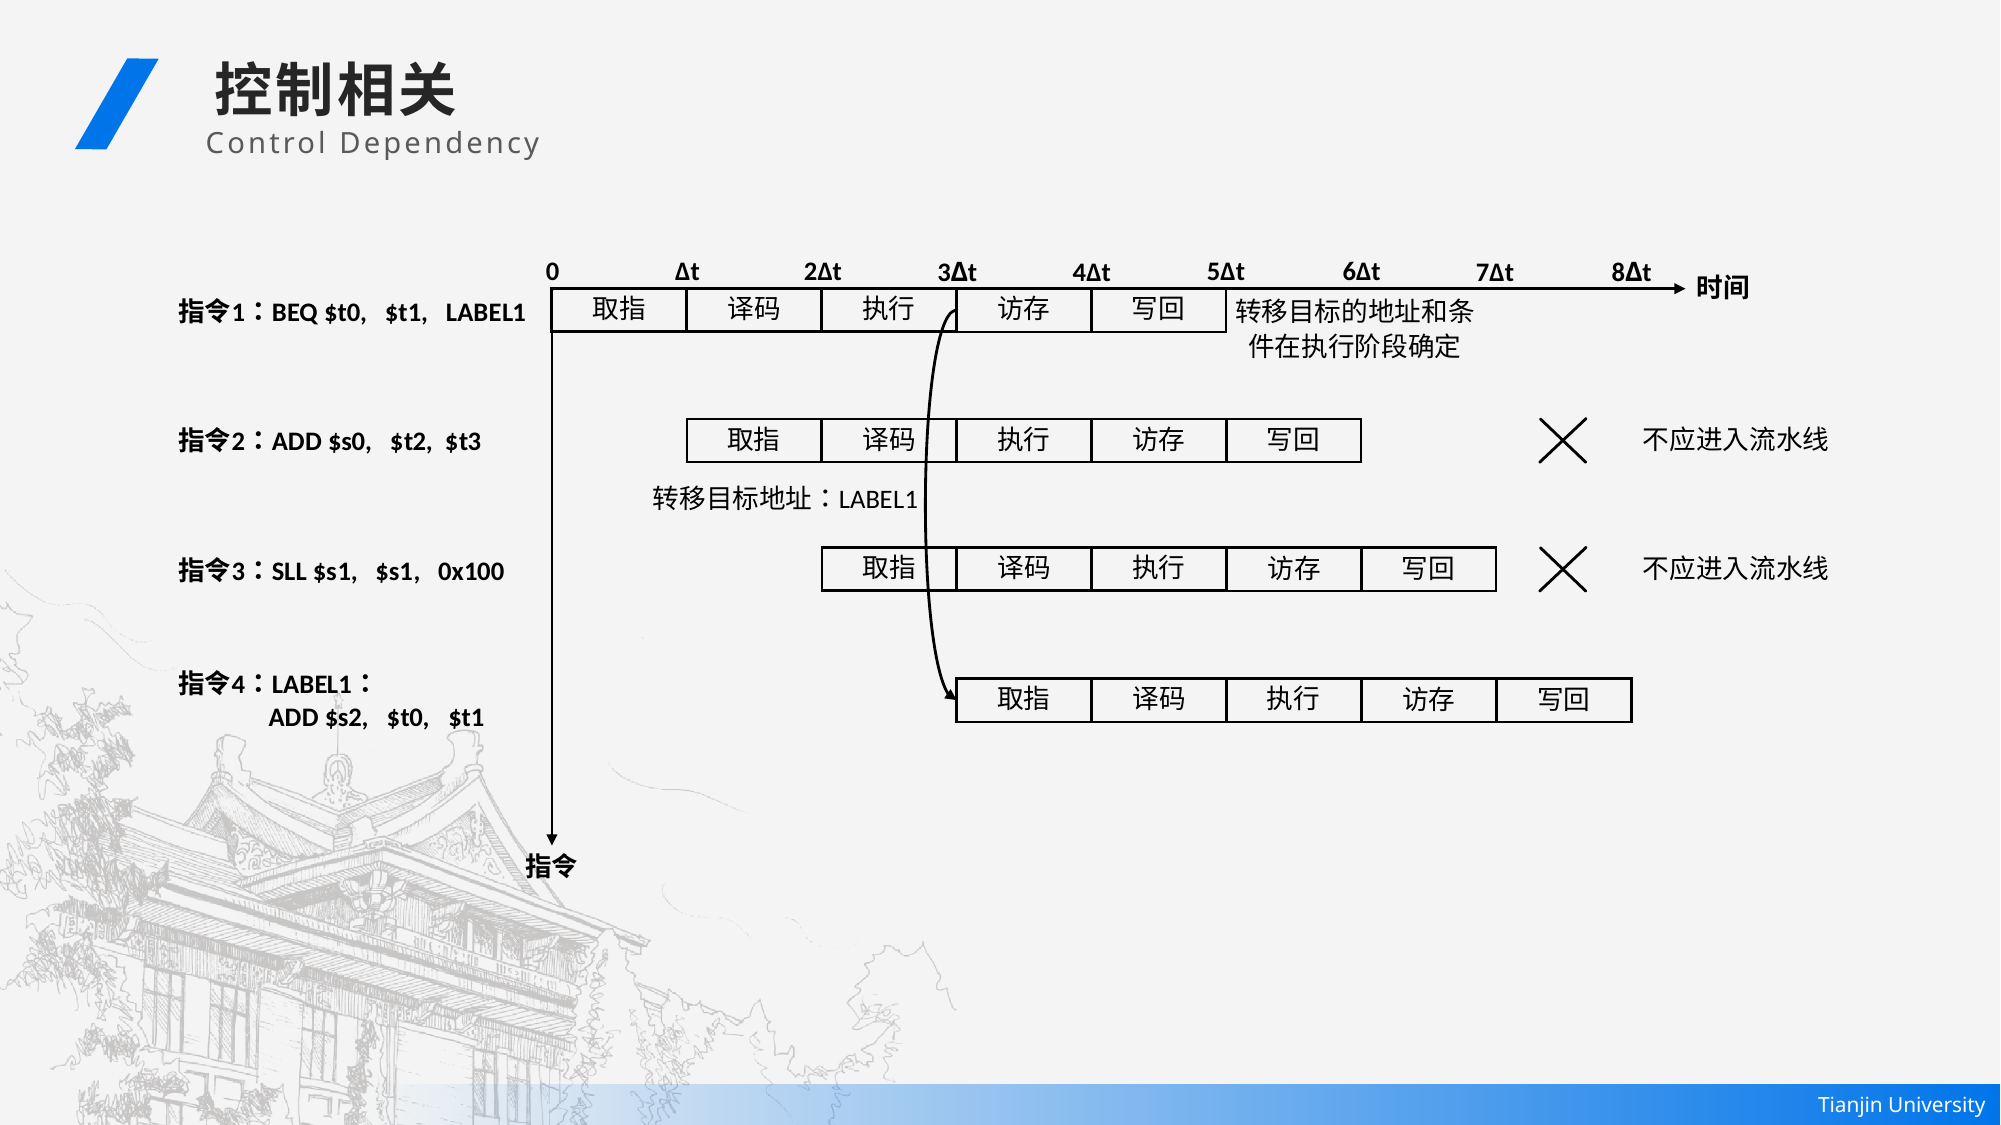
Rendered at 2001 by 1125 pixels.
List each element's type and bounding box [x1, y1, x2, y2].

text_box [98, 45, 647, 168]
text_box [74, 109, 98, 150]
picture [162, 245, 1844, 894]
